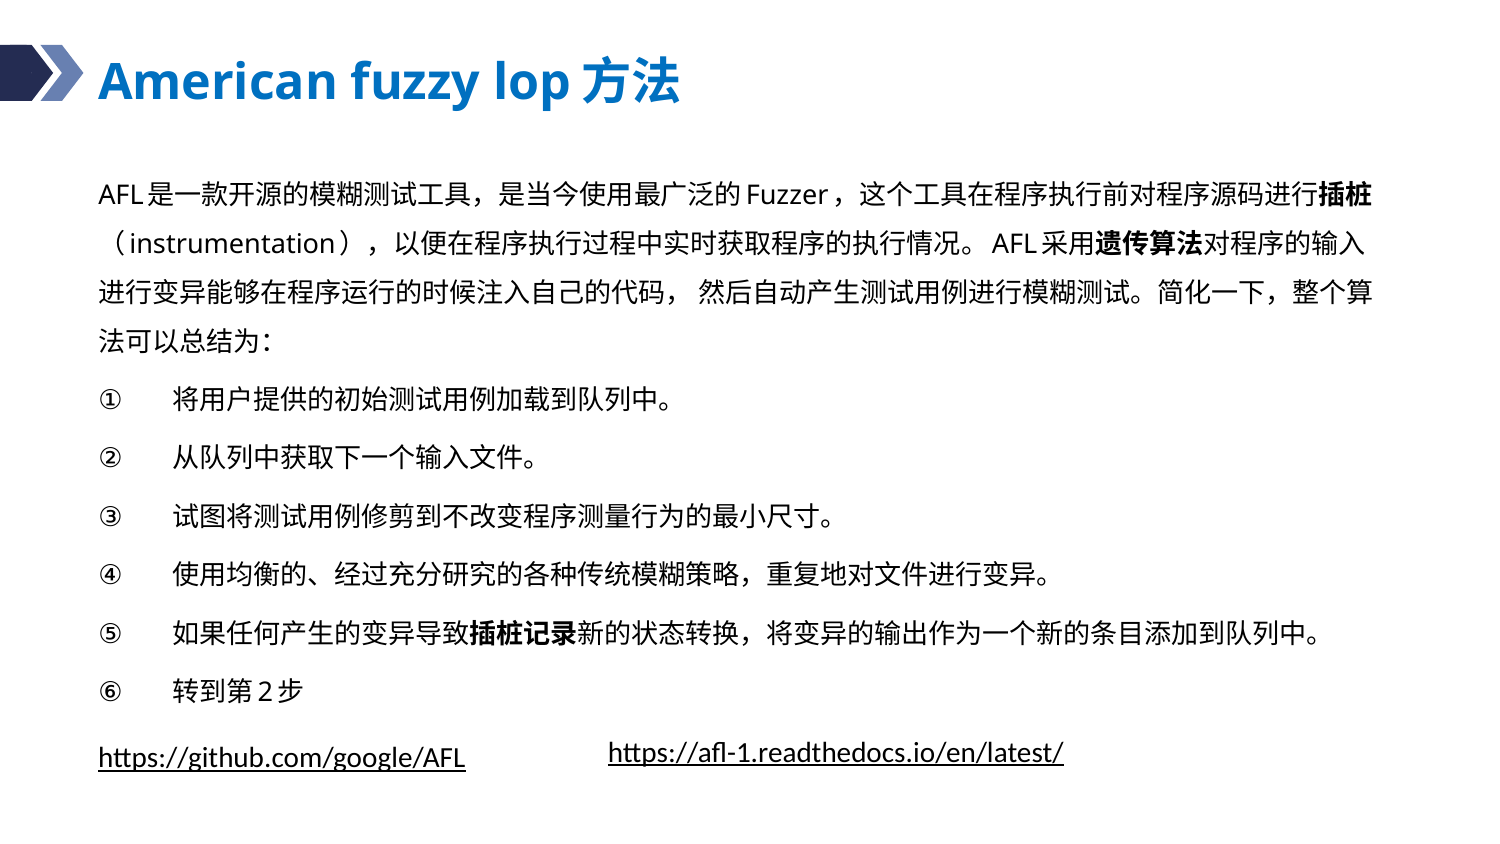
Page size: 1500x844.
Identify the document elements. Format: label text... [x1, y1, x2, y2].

text_box https://github.com/google/AFL [83, 731, 845, 782]
list AFL是一款开源的模糊测试工具，是当今使用最广泛的Fuzzer，这个工具在程序执行前对程序源码进行插桩（instrumentation），以便在程序执行过程中实时获取程序的执行情况。AFL采用遗传算法对程序的输入进行变异能够在程序运行的时候注入自己的代码， 然后自动产生测试用例进行模糊测试。简化一下，整个算法可以总结为： 将用户提供的初始测试用例加载到队列中。 从队列中获取下一个输入文件。 试图将测试用例修剪到不改变程序测量行为的最小尺寸。 使用均衡的、经过充分研究的各种传统模糊策略，重复地对文件进行变异。 如果任何产生的变异导致插桩记录新的状态转换，将变异的输出作为一个新的条目添加到队列中。 转到第2步 [83, 154, 1404, 726]
text_box https://afl-1.readthedocs.io/en/latest/ [593, 725, 1123, 776]
title American fuzzy lop方法 [83, 49, 1103, 119]
